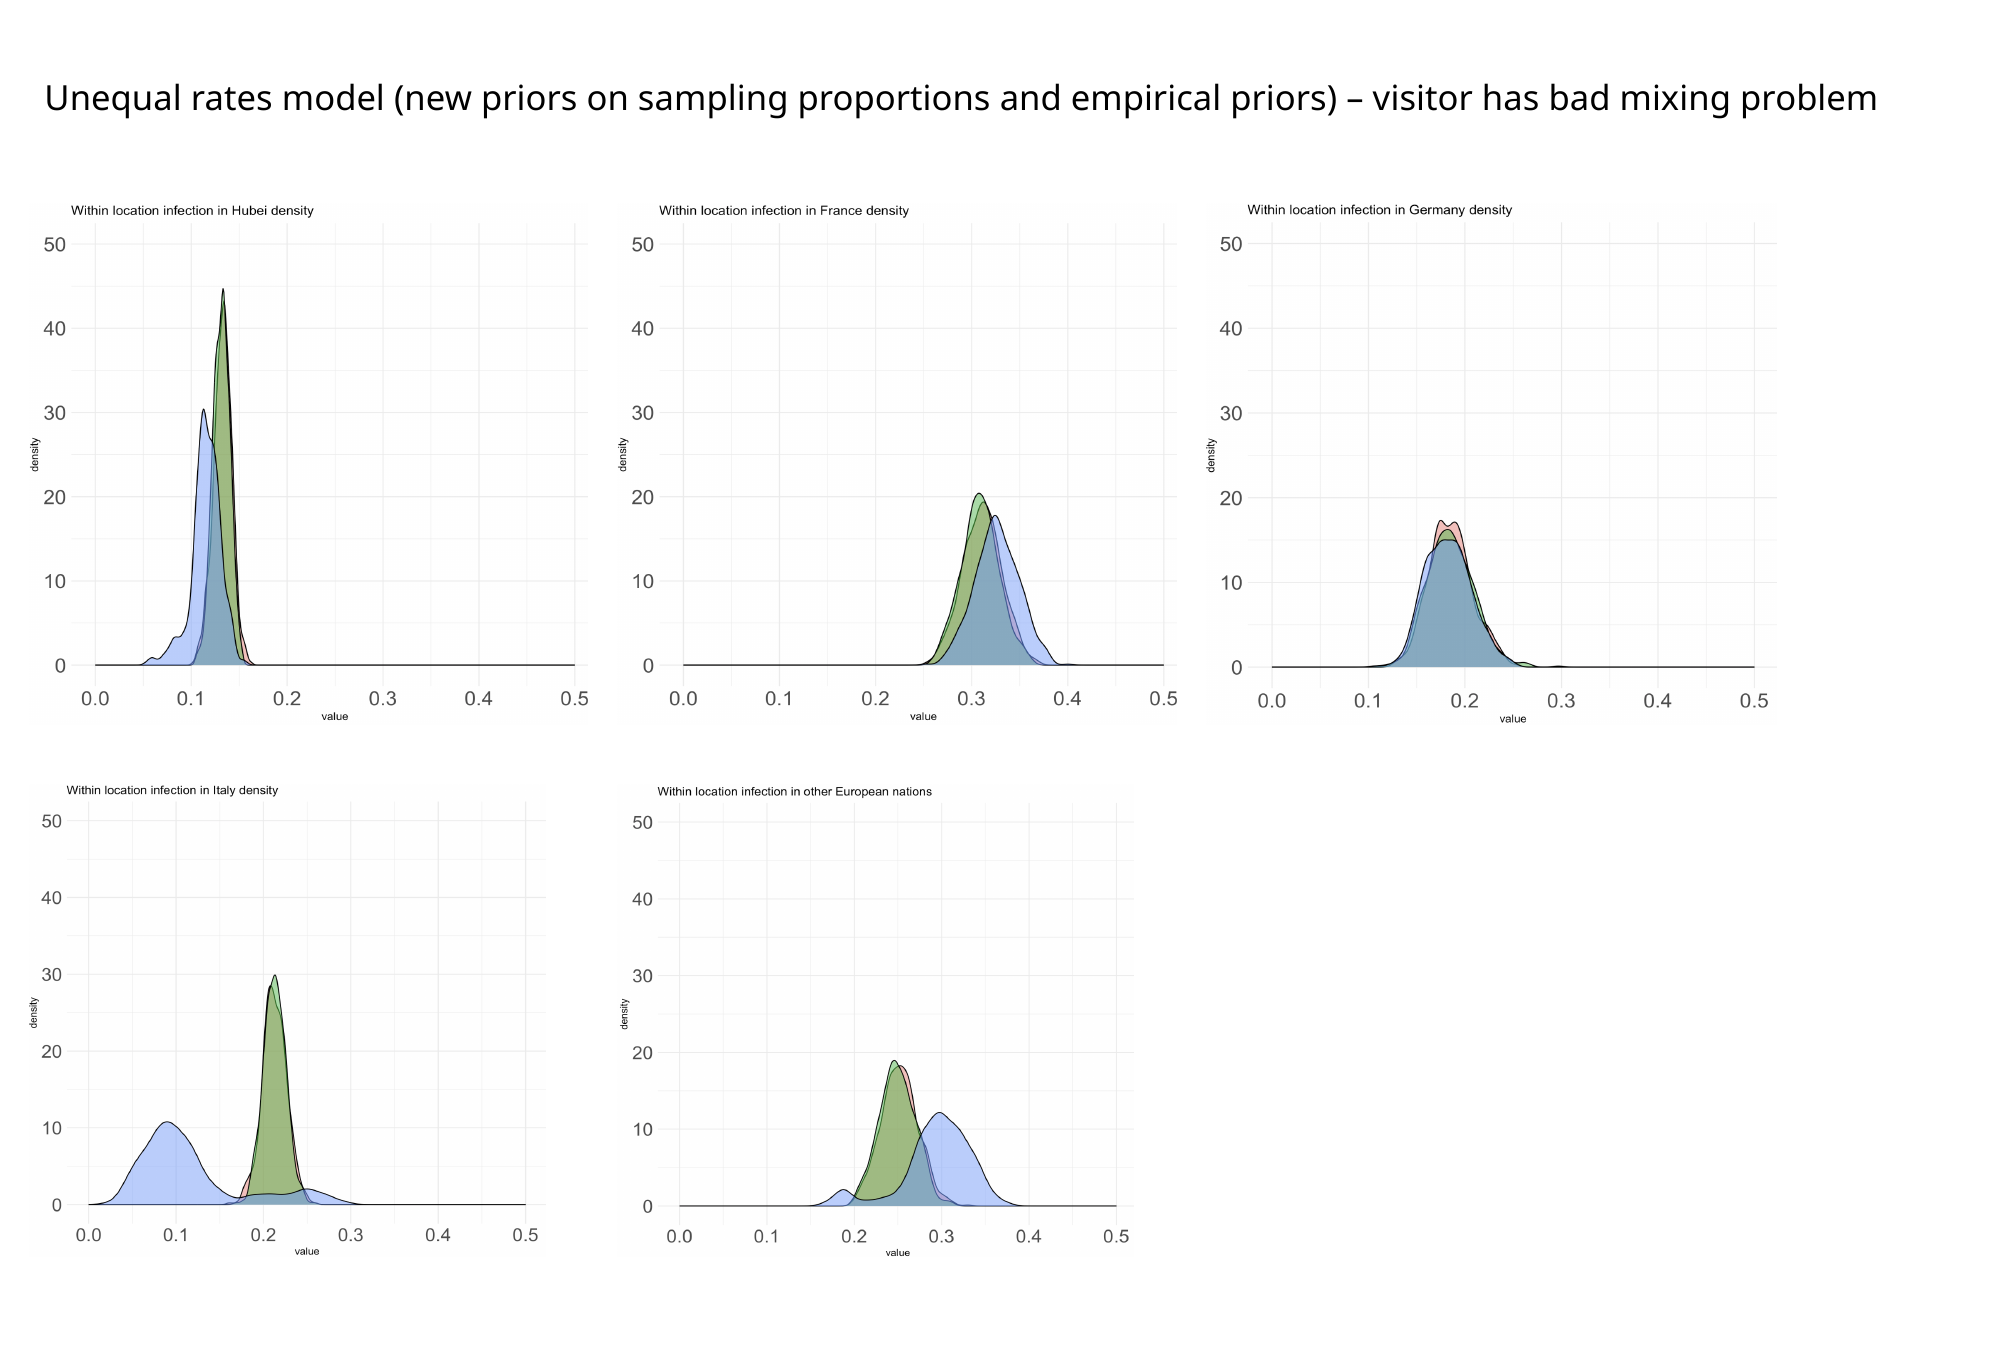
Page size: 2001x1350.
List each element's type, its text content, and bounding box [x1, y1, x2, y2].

picture [28, 784, 546, 1258]
title Unequal rates model (new priors on sampling proportions and empirical priors) – visitor has bad mixing problem [29, 55, 1938, 144]
picture [28, 202, 589, 726]
picture [617, 202, 1177, 726]
picture [1205, 202, 1778, 726]
picture [617, 784, 1135, 1258]
